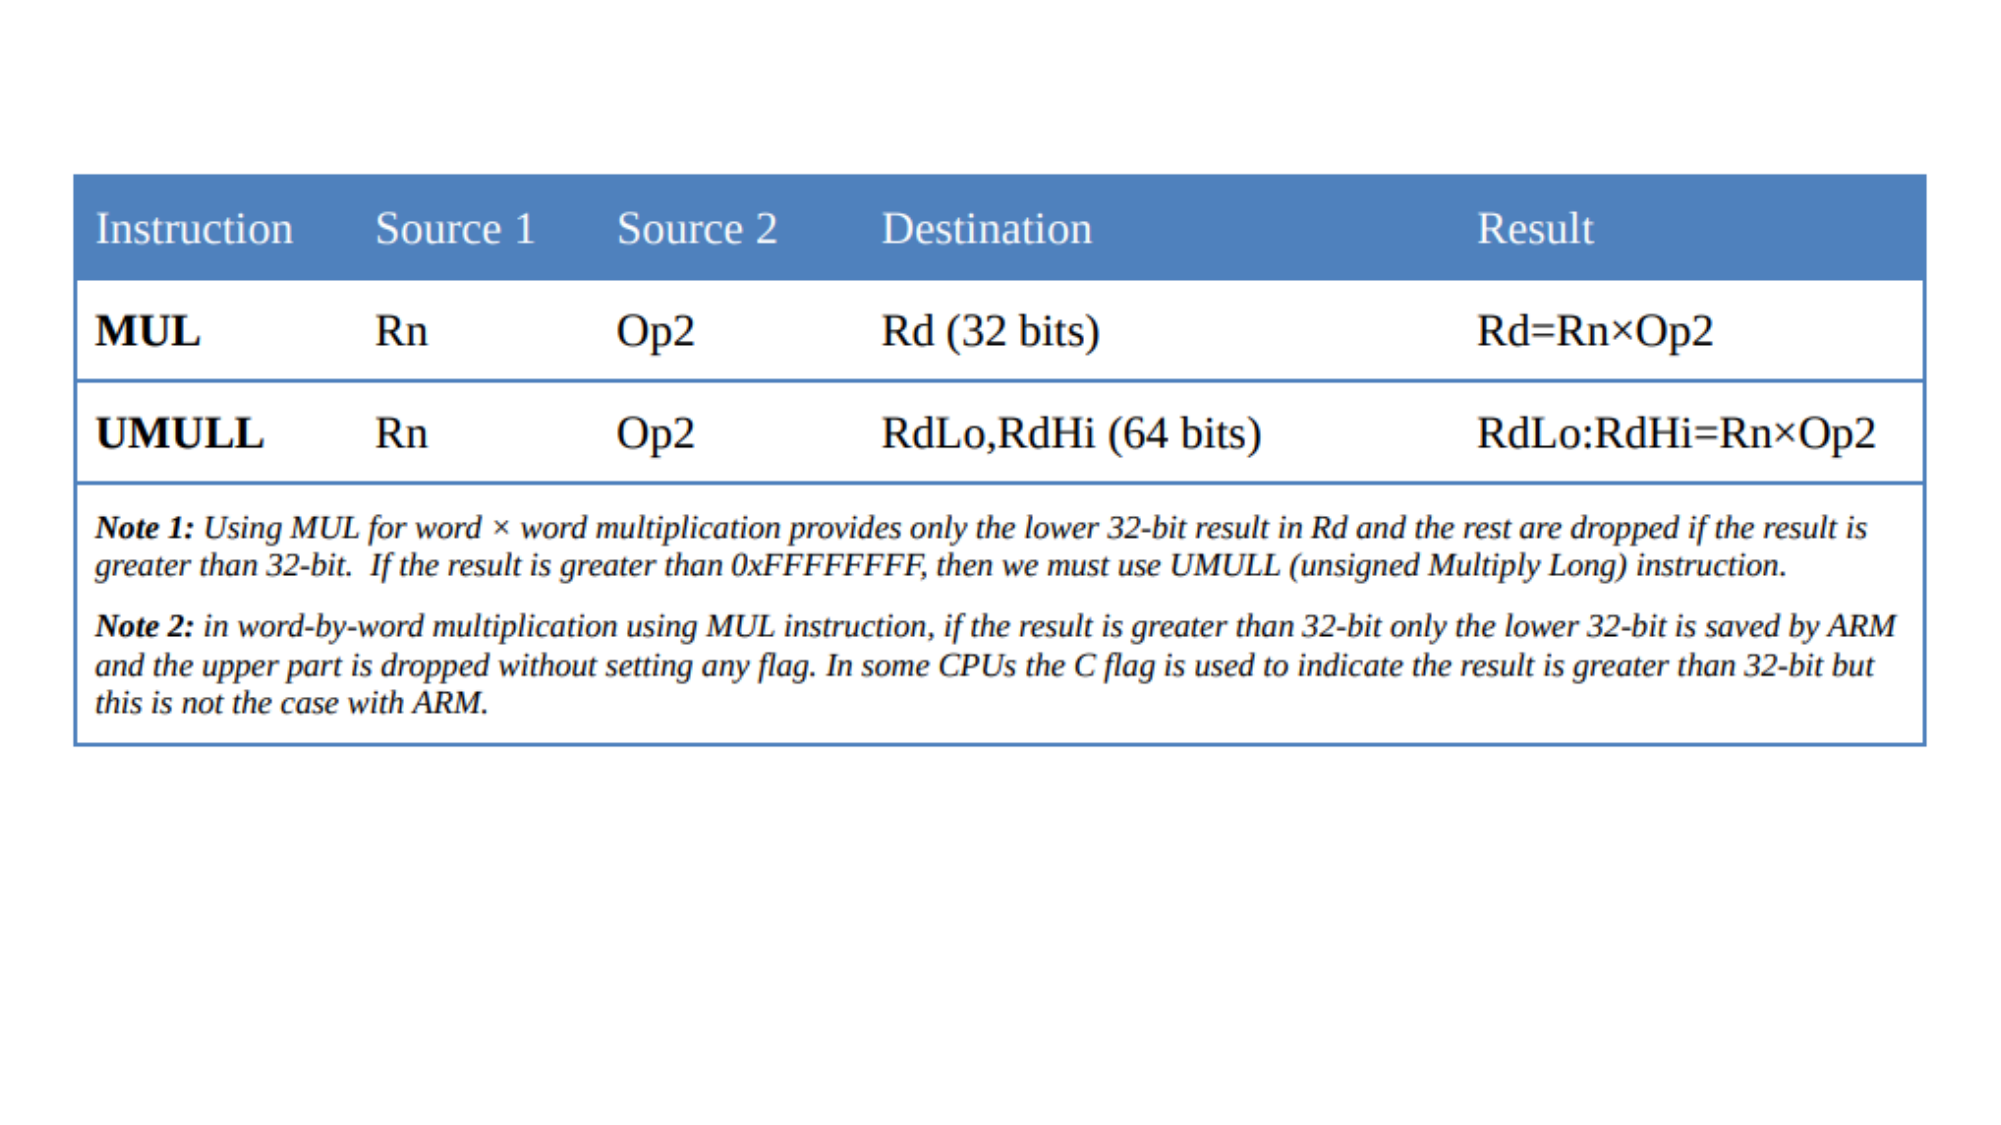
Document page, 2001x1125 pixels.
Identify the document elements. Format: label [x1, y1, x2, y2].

picture [64, 159, 1933, 755]
